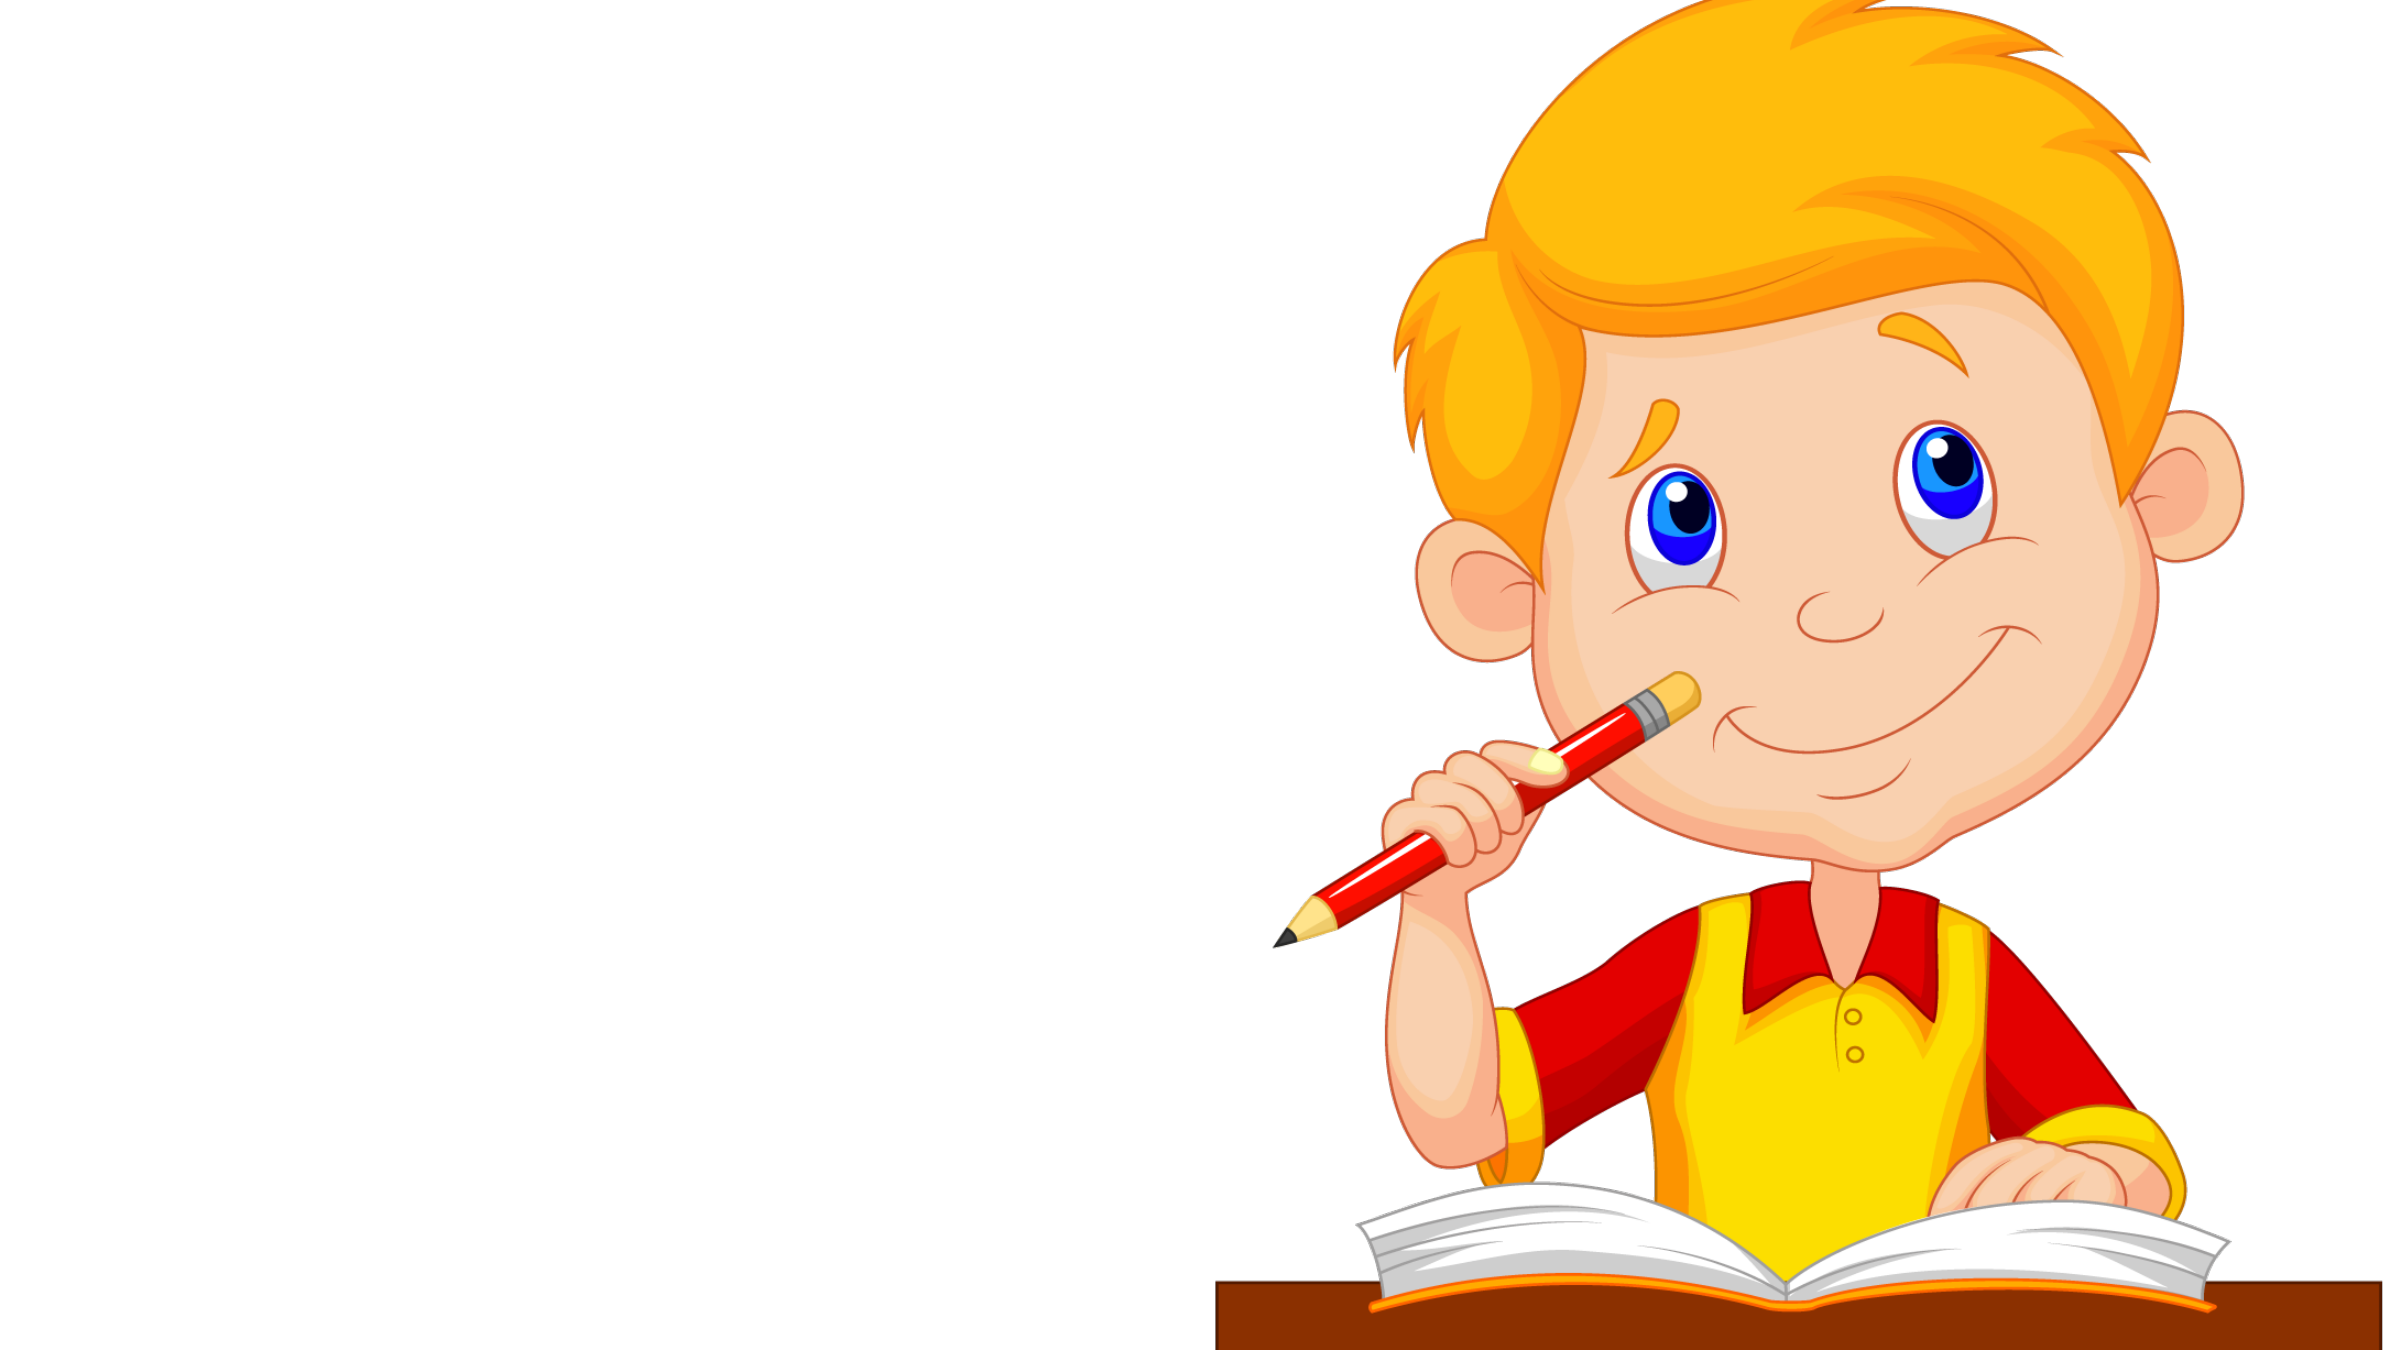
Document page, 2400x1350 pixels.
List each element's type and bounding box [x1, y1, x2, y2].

picture [1199, 0, 2400, 1350]
